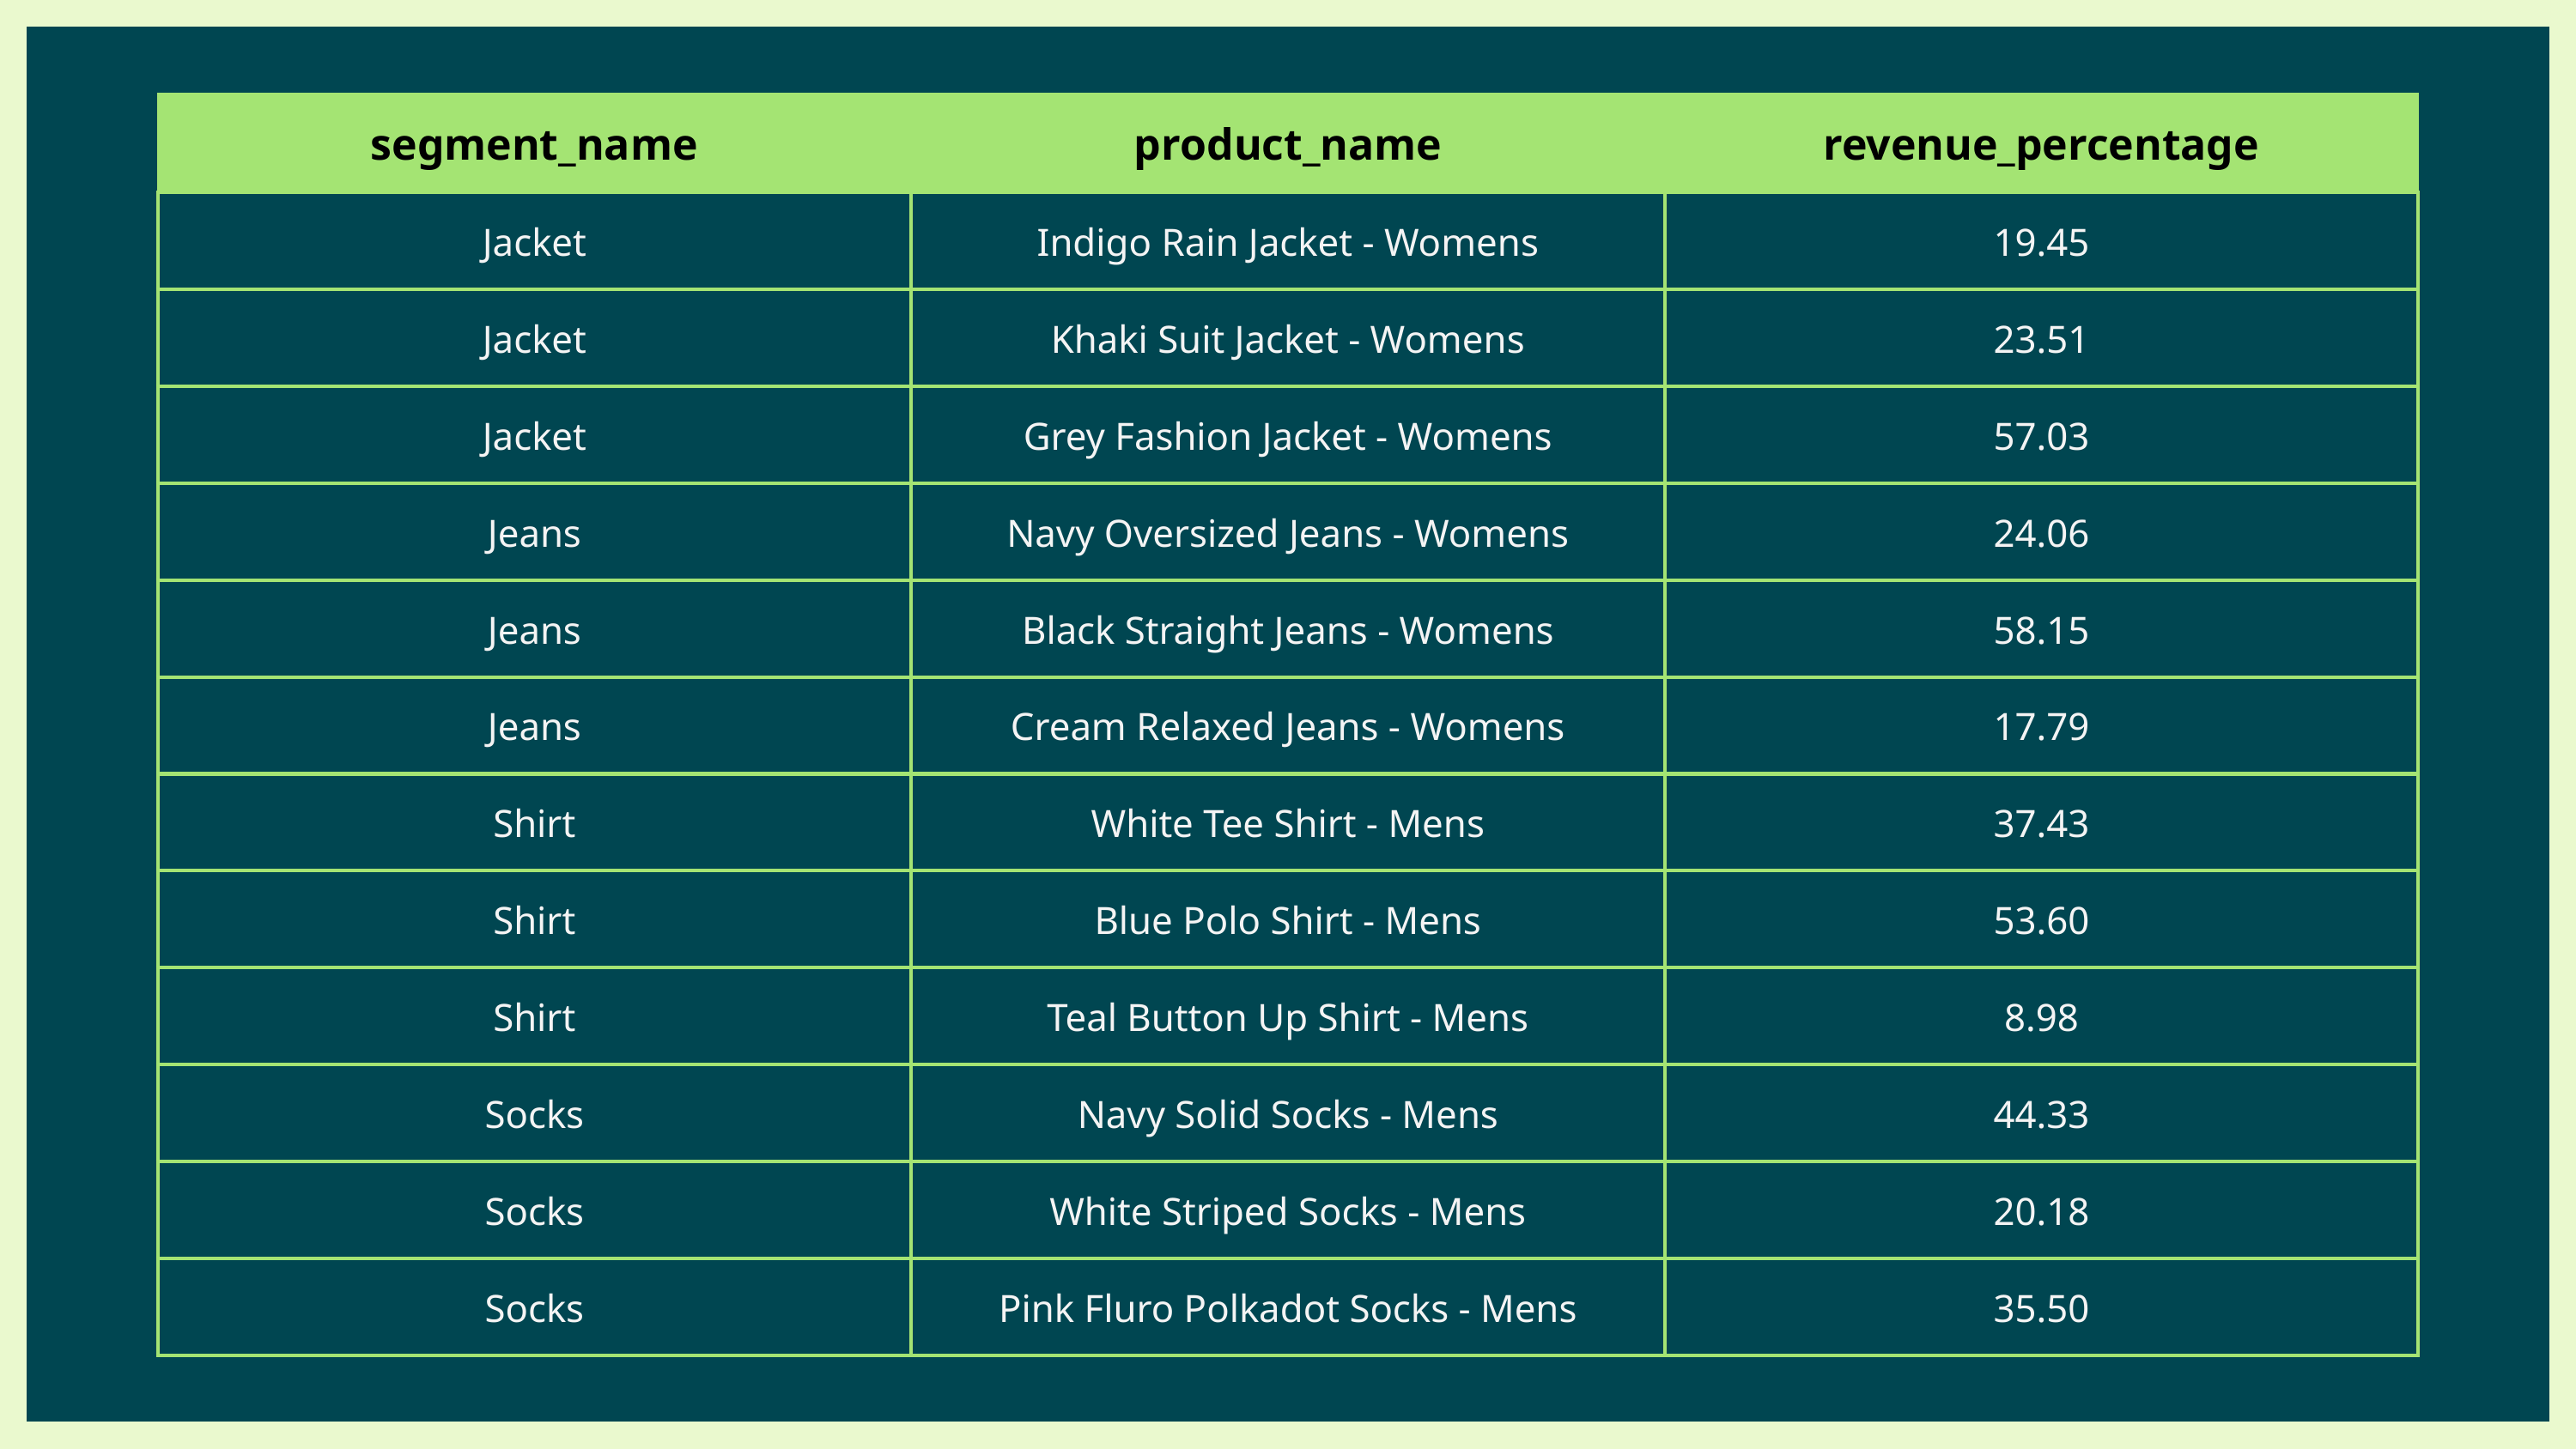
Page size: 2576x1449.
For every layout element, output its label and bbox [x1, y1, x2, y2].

text_box [0, 0, 2576, 1449]
